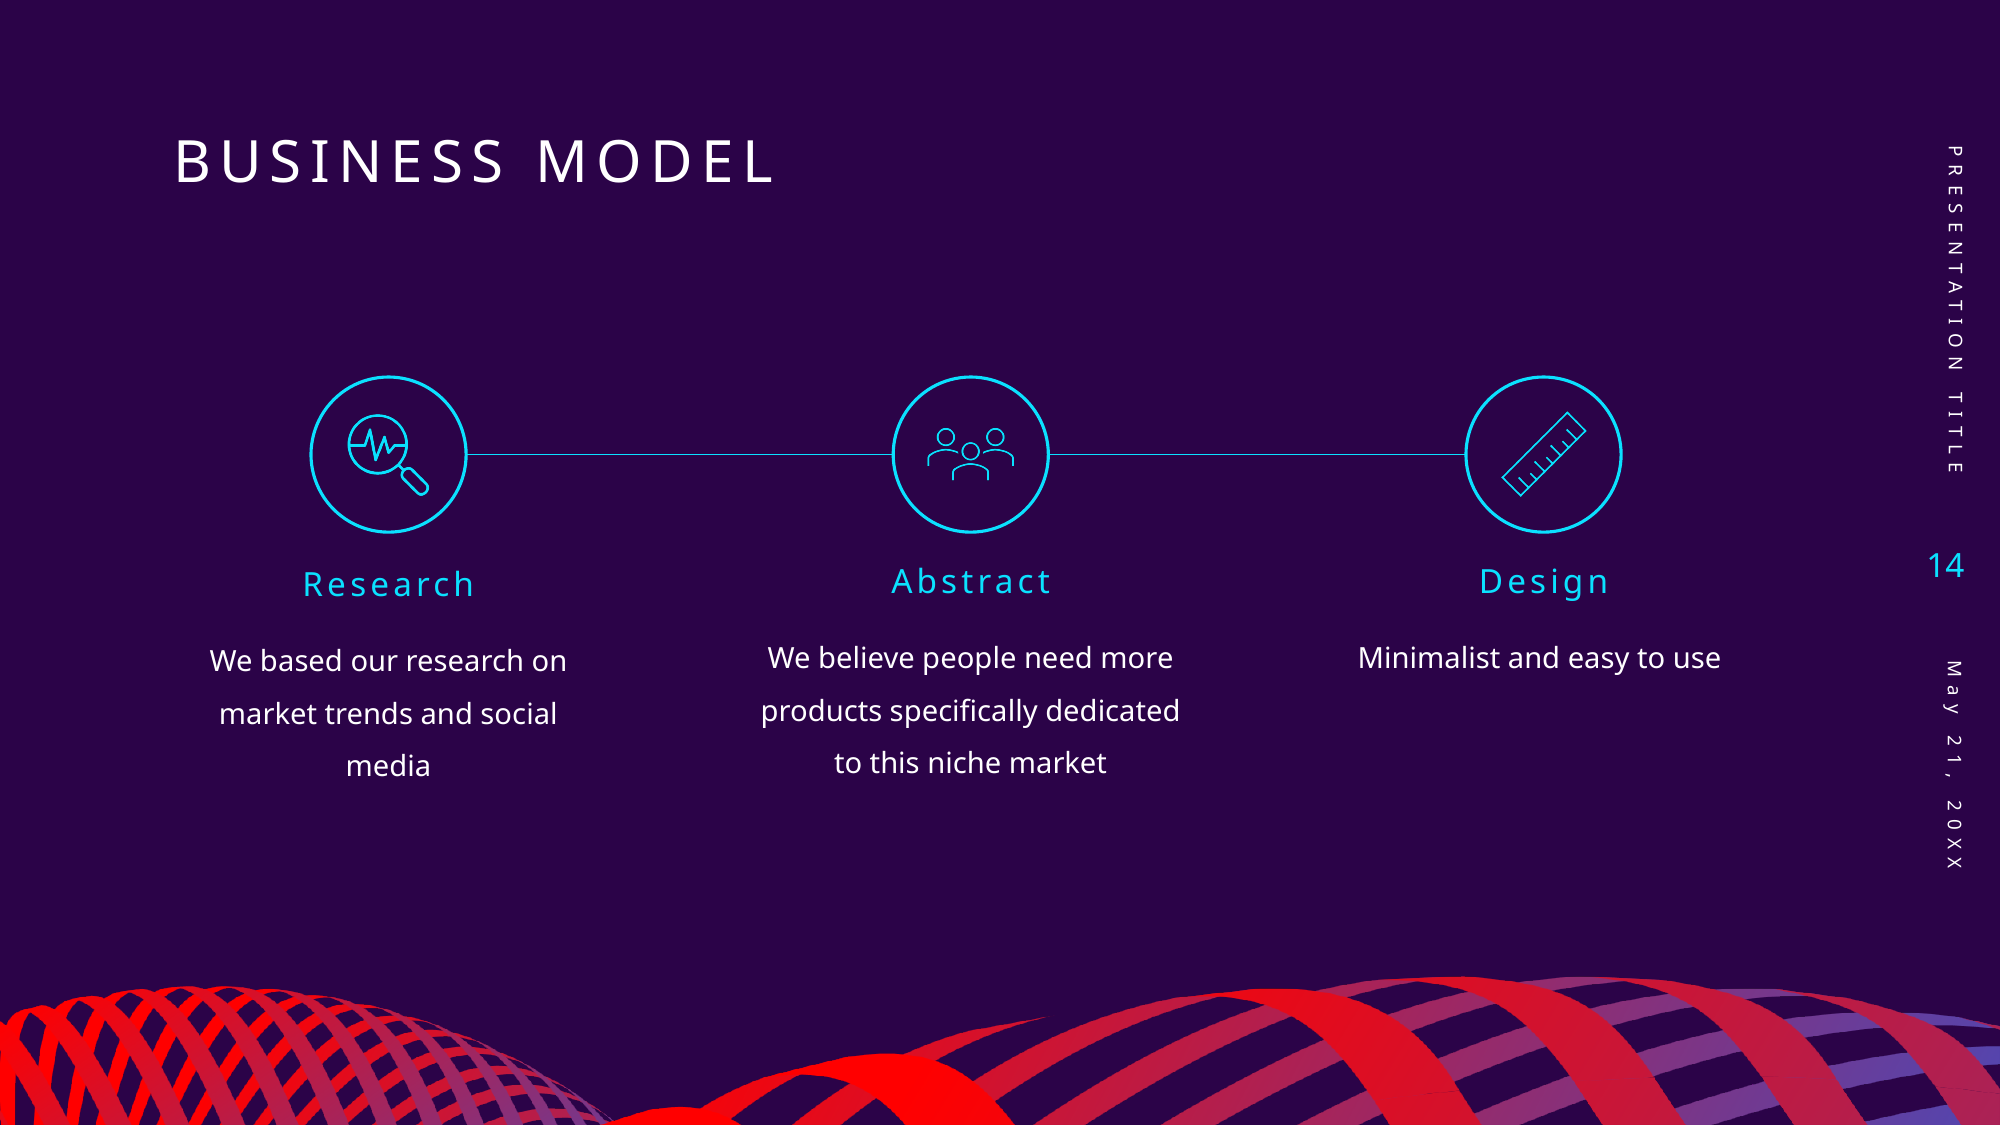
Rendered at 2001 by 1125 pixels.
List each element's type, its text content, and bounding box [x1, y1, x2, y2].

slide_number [1925, 645, 1986, 1080]
list Minimalist and easy to use ​ [1322, 615, 1765, 804]
text_box [892, 455, 1050, 534]
text_box [309, 375, 468, 534]
list We based our research on market trends and social media​ [158, 617, 619, 807]
list We believe people need more products specifically dedicated to this niche market​ [740, 615, 1201, 804]
footer PRESENTATION TITLE [1926, 33, 1987, 489]
text_box [1464, 375, 1623, 534]
text_box [892, 375, 1050, 454]
slide_number 14 [1889, 519, 1980, 615]
picture [0, 0, 2000, 1125]
title Business Model [158, 124, 1049, 220]
list Abstract​ [740, 557, 1201, 615]
list Design​ [1322, 557, 1765, 615]
list Research​ [158, 560, 619, 617]
